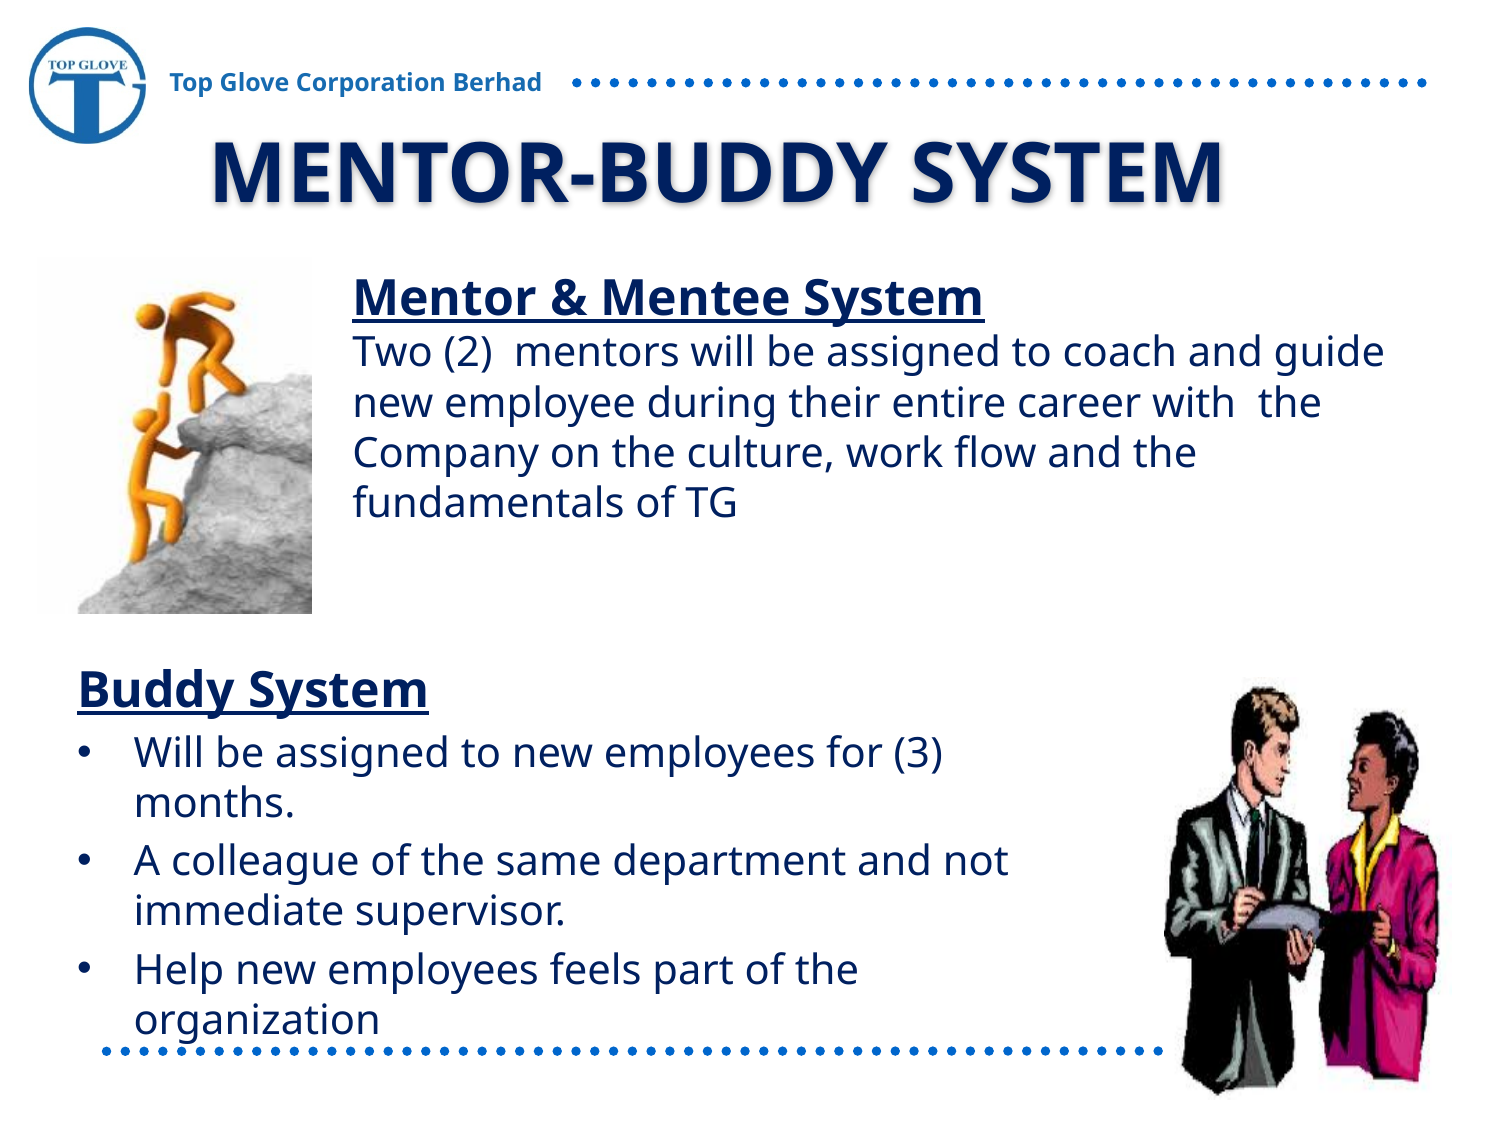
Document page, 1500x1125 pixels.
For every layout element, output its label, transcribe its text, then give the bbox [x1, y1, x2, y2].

picture [28, 27, 146, 72]
text_box Buddy System Will be assigned to new employees for (3) months. A colleague of the same department and not immediate supervisor. Help new employees feels part of the organization [62, 650, 1100, 1050]
picture [1164, 677, 1453, 1101]
text_box MENTOR-BUDDY SYSTEM [0, 72, 1446, 260]
picture [37, 257, 312, 615]
text_box Mentor & Mentee System Two (2) mentors will be assigned to coach and guide new employee during their entire career with the Company on the culture, work flow and the fundamentals of TG [337, 257, 1452, 642]
